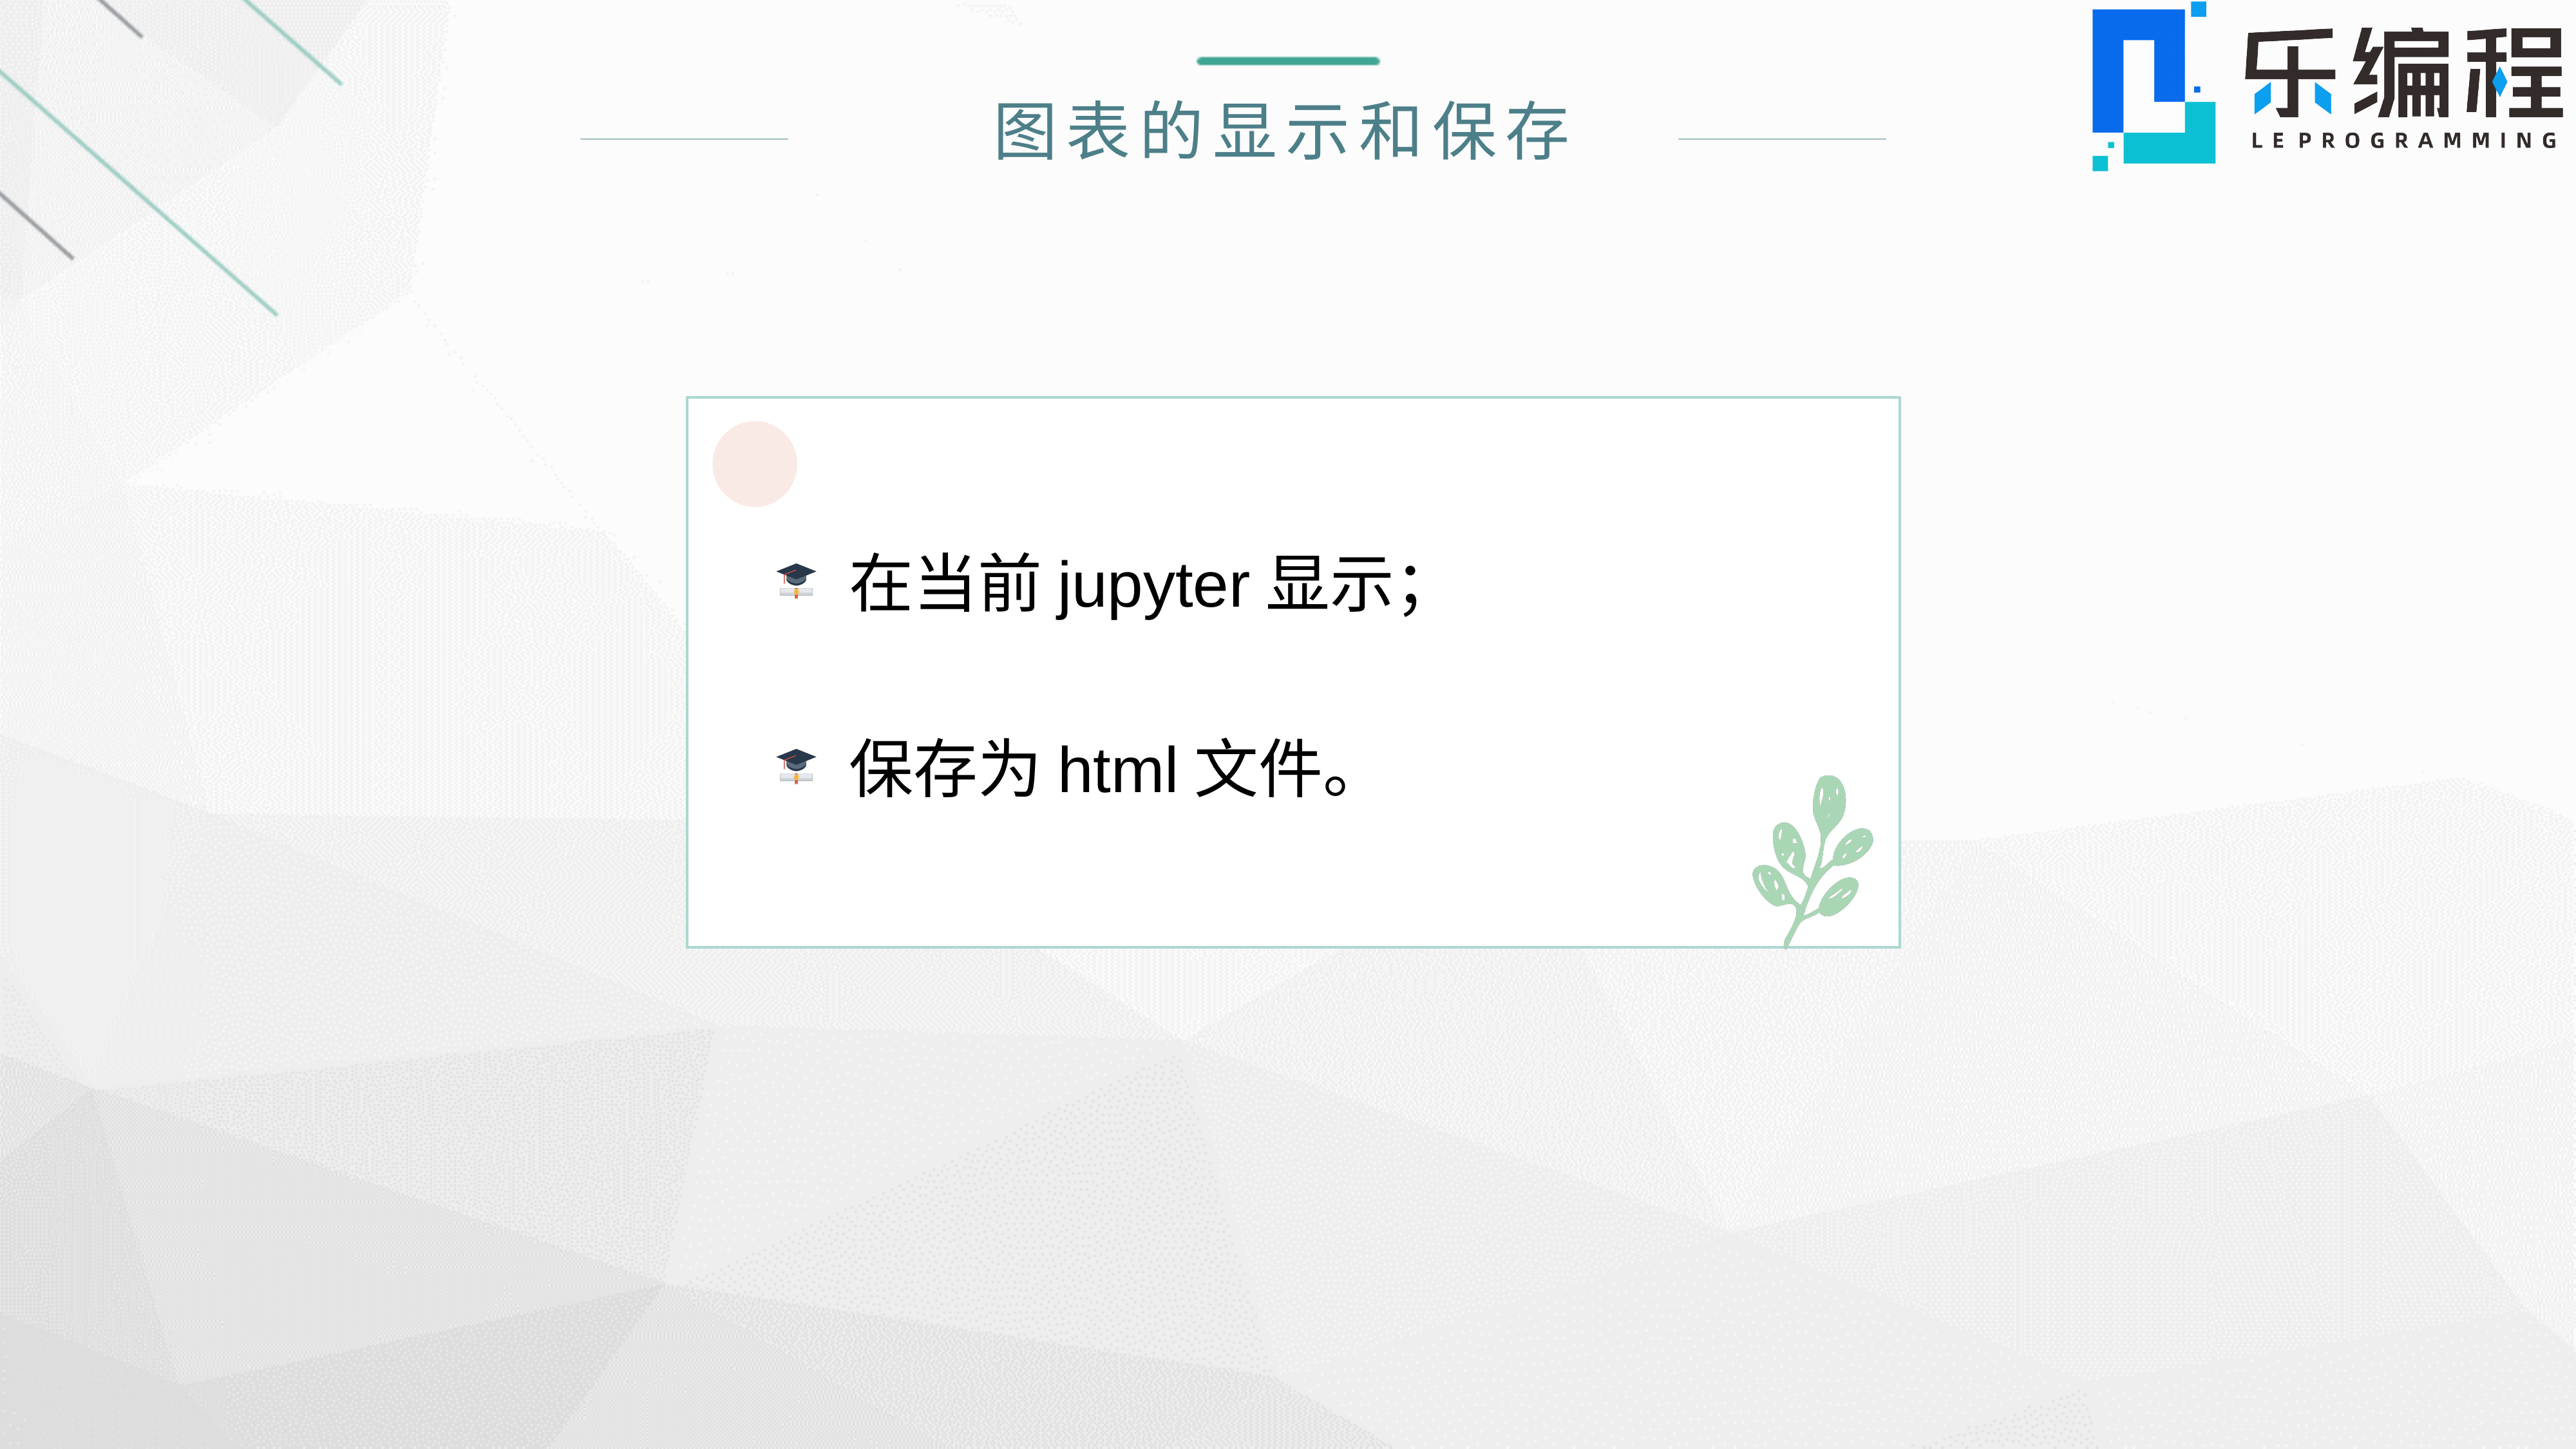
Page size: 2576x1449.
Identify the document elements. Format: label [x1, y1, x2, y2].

text_box [580, 85, 1887, 252]
text_box [687, 397, 1911, 963]
picture [0, 0, 2576, 1449]
